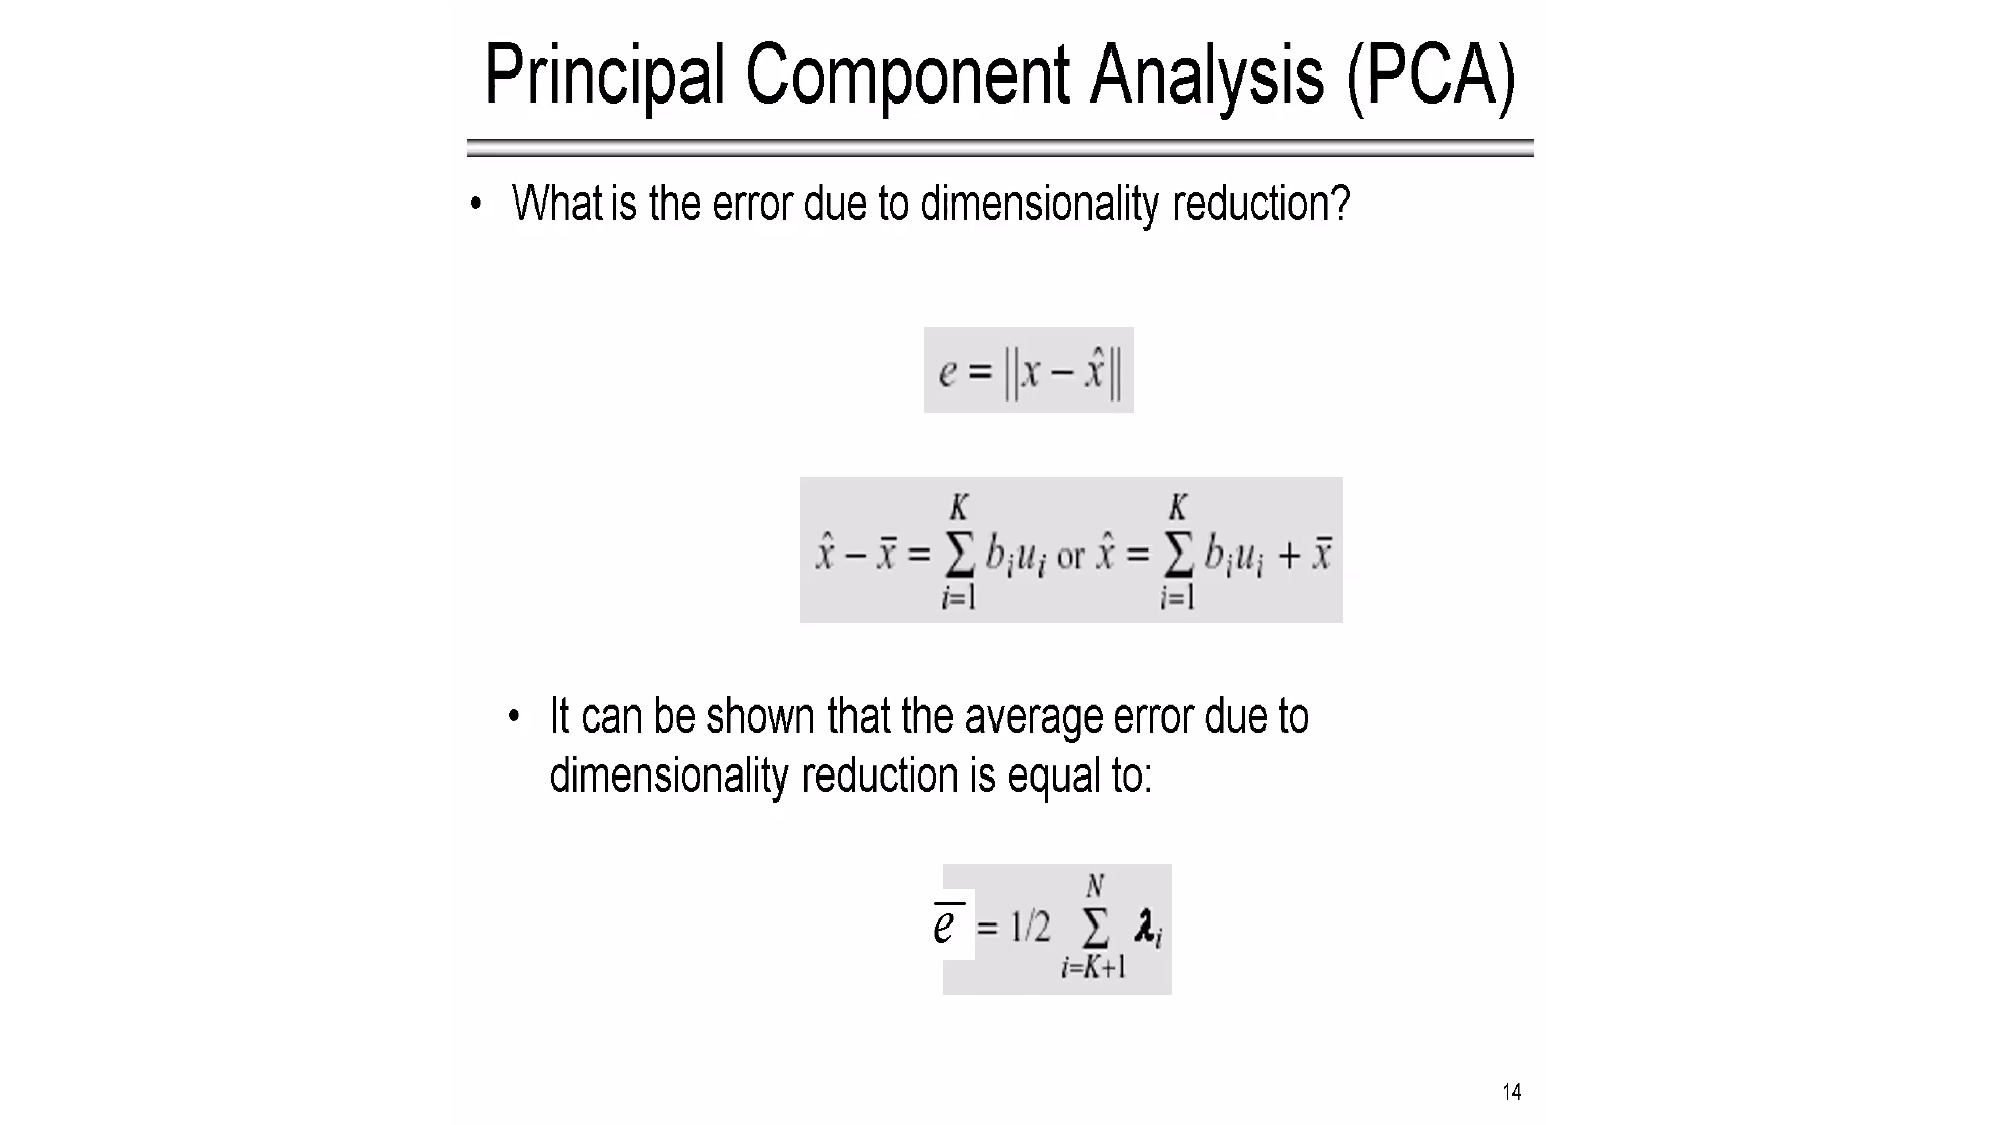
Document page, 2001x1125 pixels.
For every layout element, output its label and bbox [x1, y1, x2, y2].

list [450, 2, 1548, 1125]
